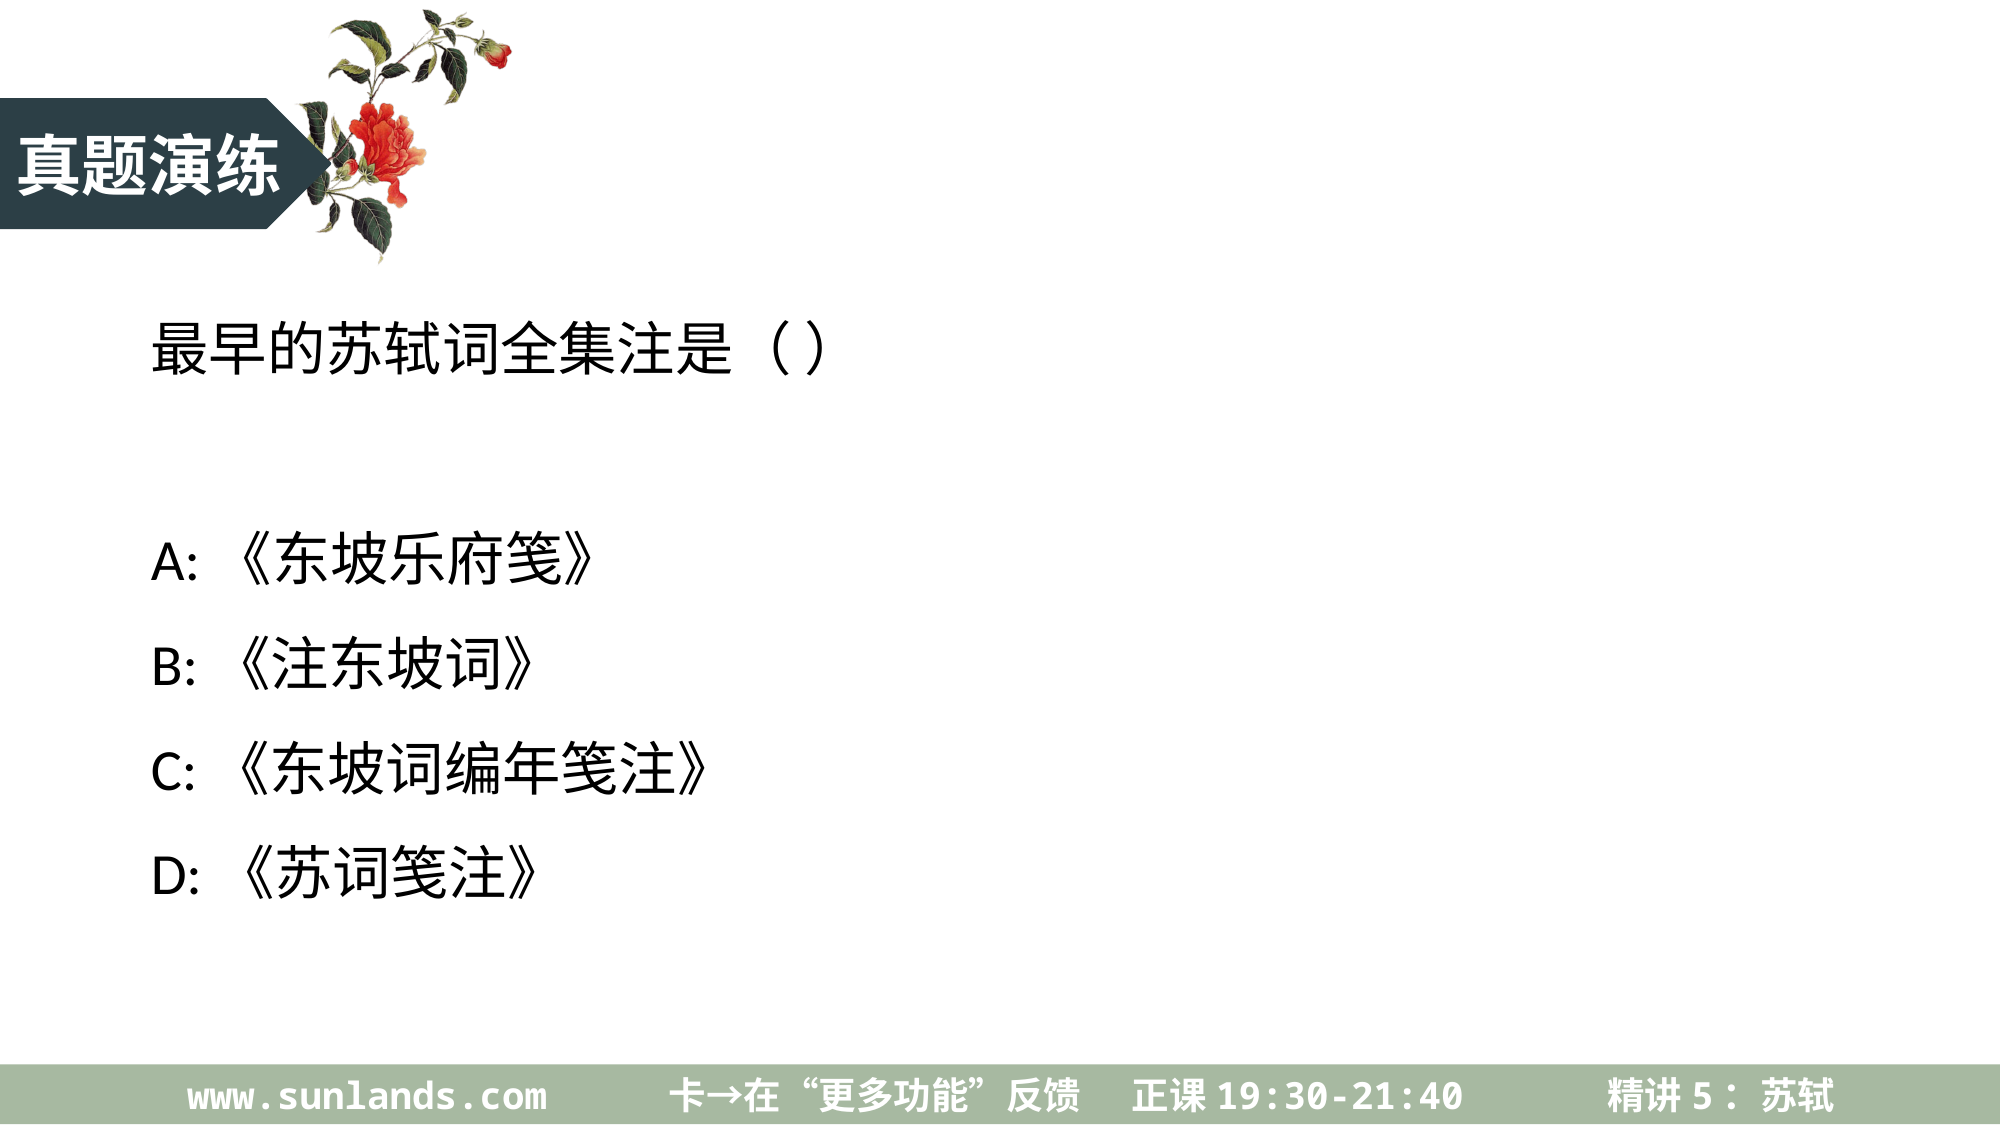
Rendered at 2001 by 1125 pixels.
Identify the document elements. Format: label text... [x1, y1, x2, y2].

picture [209, 0, 571, 289]
text_box 最早的苏轼词全集注是（ ） A:《东坡乐府笺》 B:《注东坡词》 C:《东坡词编年笺注》 D:《苏词笺注》 [136, 269, 1908, 915]
text_box 真题演练 [0, 98, 260, 230]
